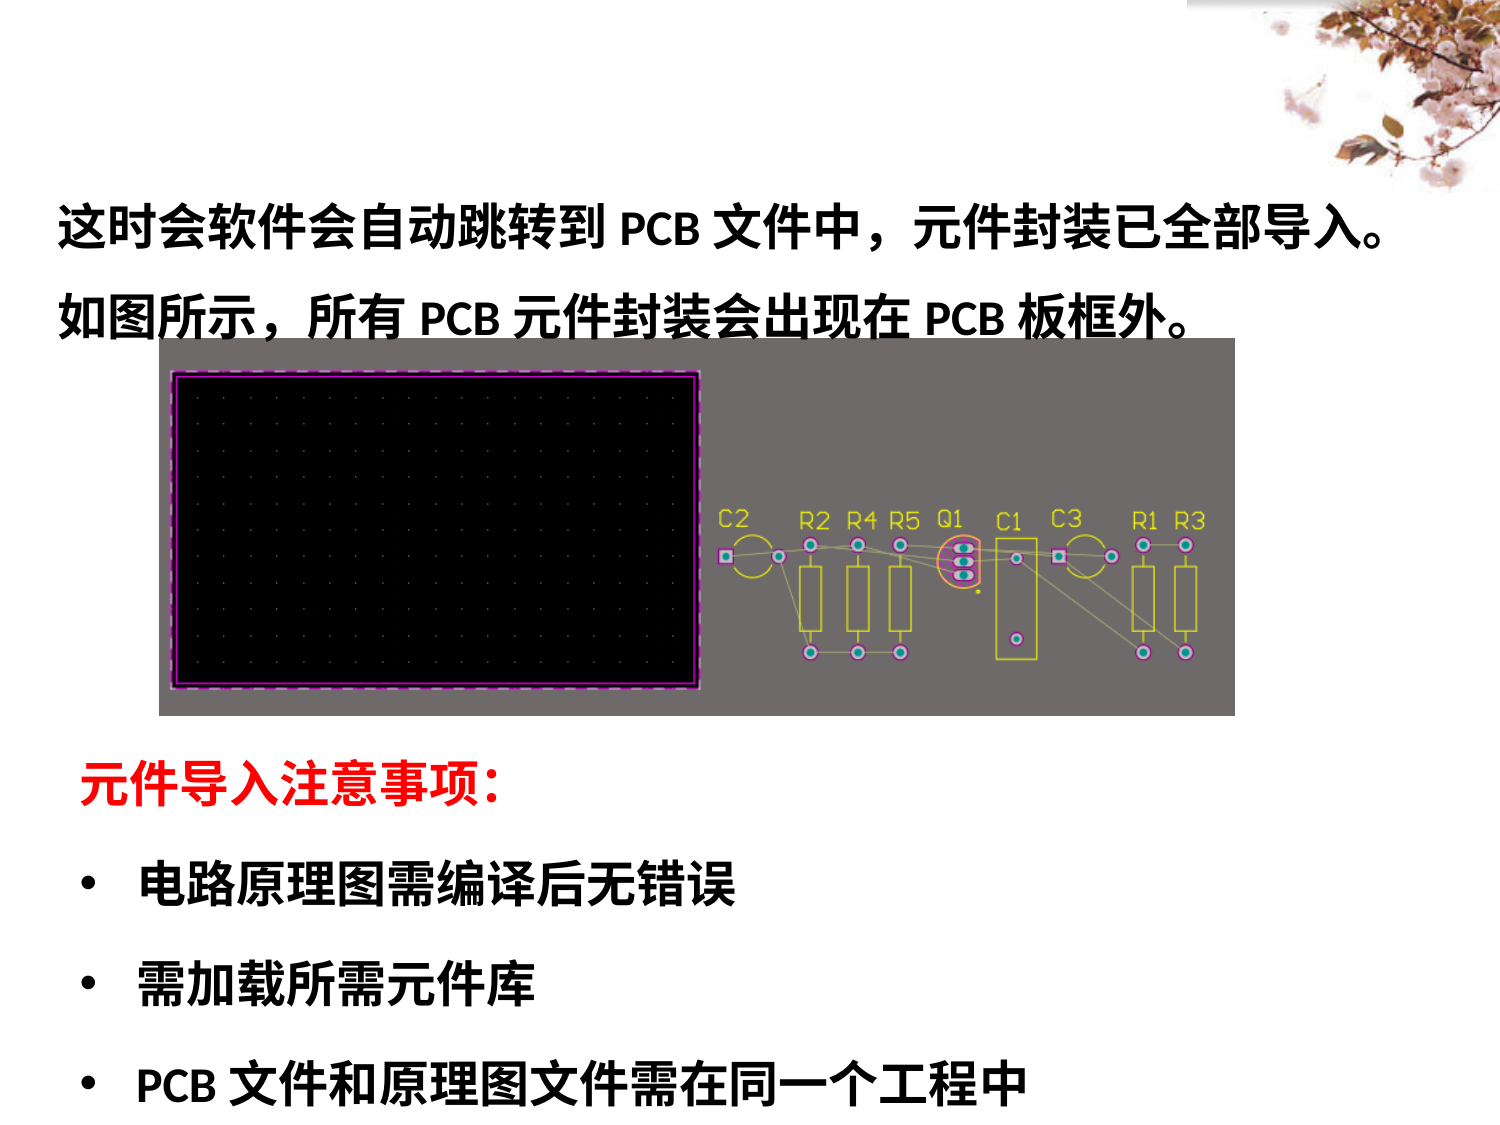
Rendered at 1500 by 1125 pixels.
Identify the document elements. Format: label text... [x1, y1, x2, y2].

text_box 元件导入注意事项： 电路原理图需编译后无错误 需加载所需元件库 PCB文件和原理图文件需在同一个工程中 [64, 715, 1447, 1106]
picture [1187, 0, 1500, 193]
text_box 这时会软件会自动跳转到PCB文件中，元件封装已全部导入。如图所示，所有PCB元件封装会出现在PCB板框外。 [42, 157, 1437, 394]
picture [159, 337, 1235, 716]
